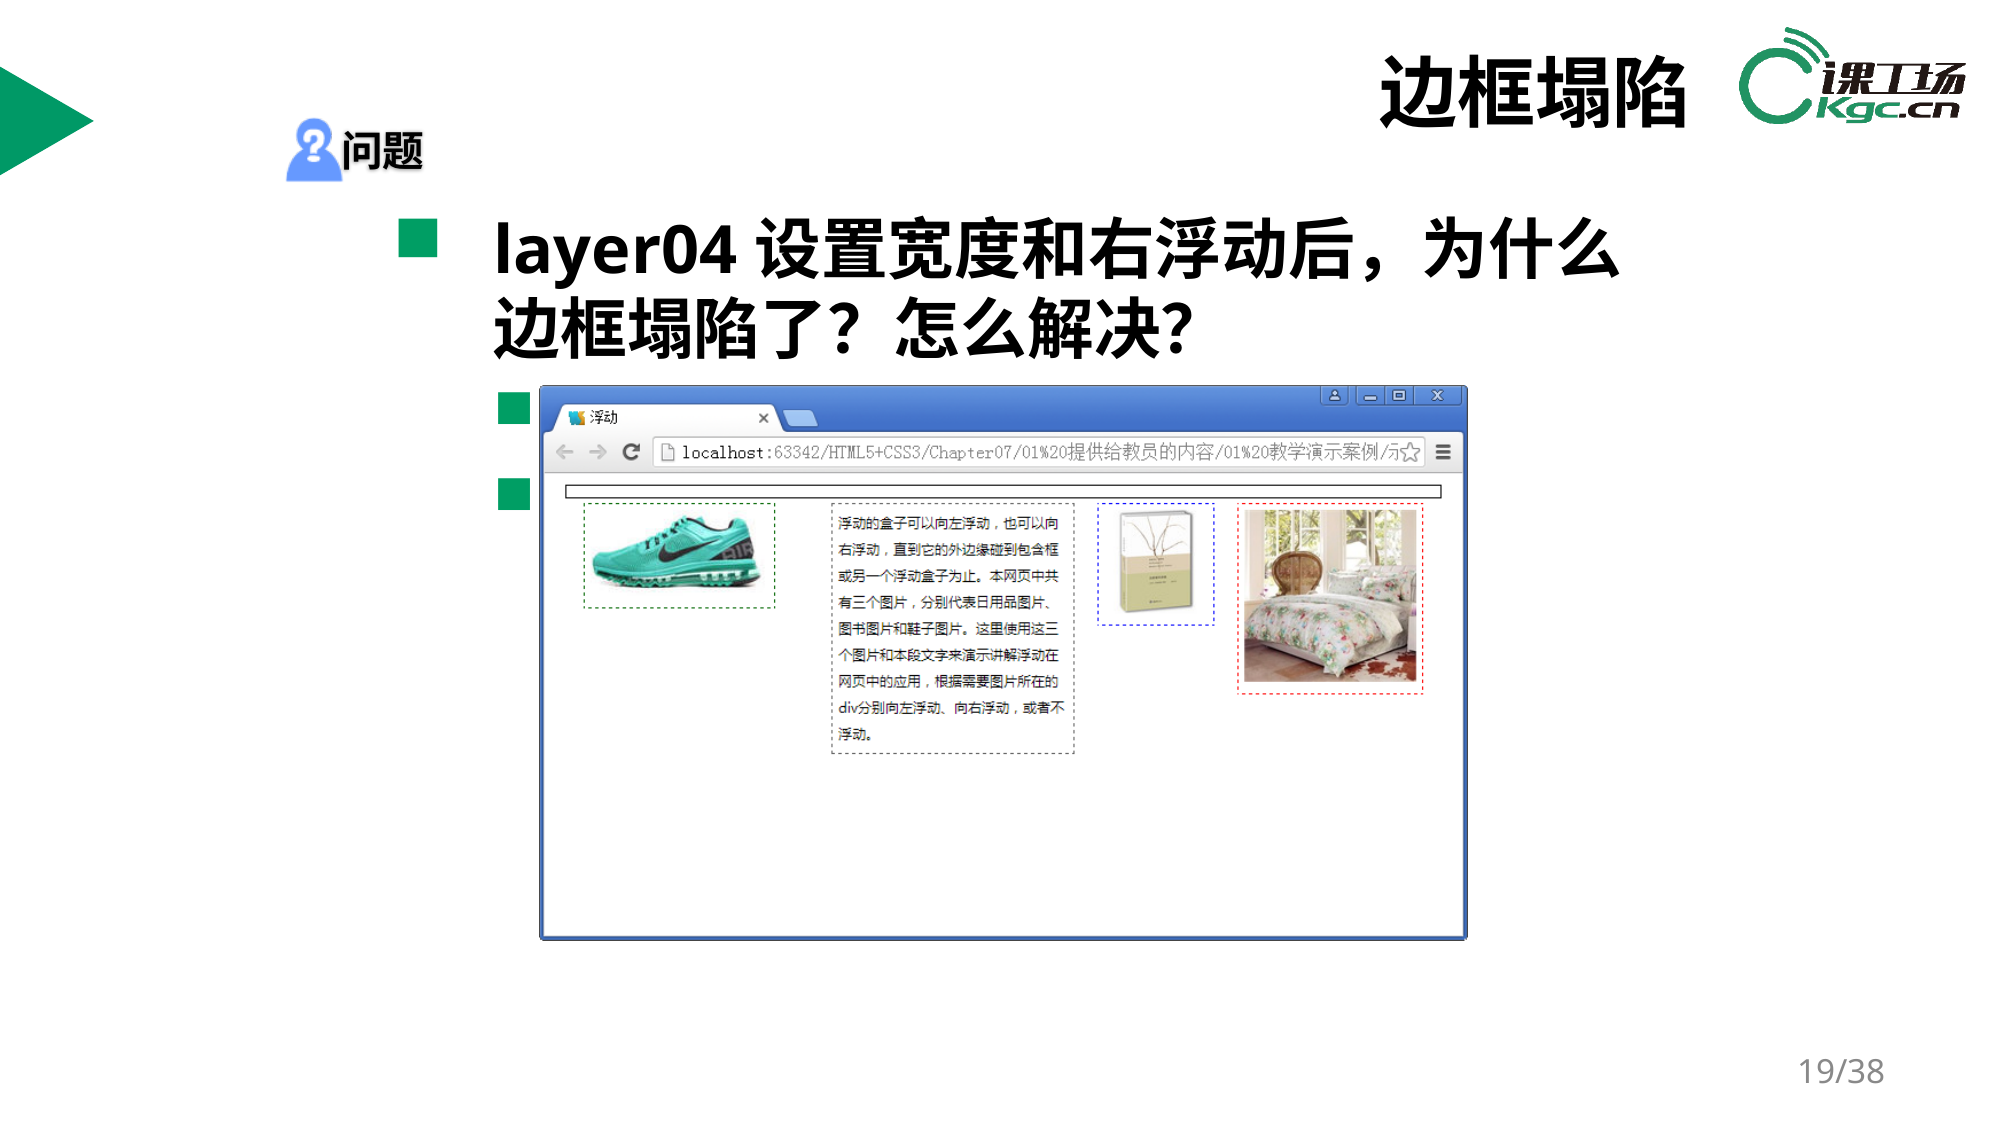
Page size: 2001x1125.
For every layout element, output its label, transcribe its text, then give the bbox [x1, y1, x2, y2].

slide_number 19/38 [1433, 1042, 1901, 1104]
list layer04设置宽度和右浮动后，为什么边框塌陷了？怎么解决？ 浮动元素脱离标准文档流 清除浮动 [378, 199, 1697, 1043]
title 边框塌陷 [1364, 46, 1721, 133]
picture [538, 385, 1468, 942]
picture [1739, 27, 1966, 124]
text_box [279, 114, 441, 185]
